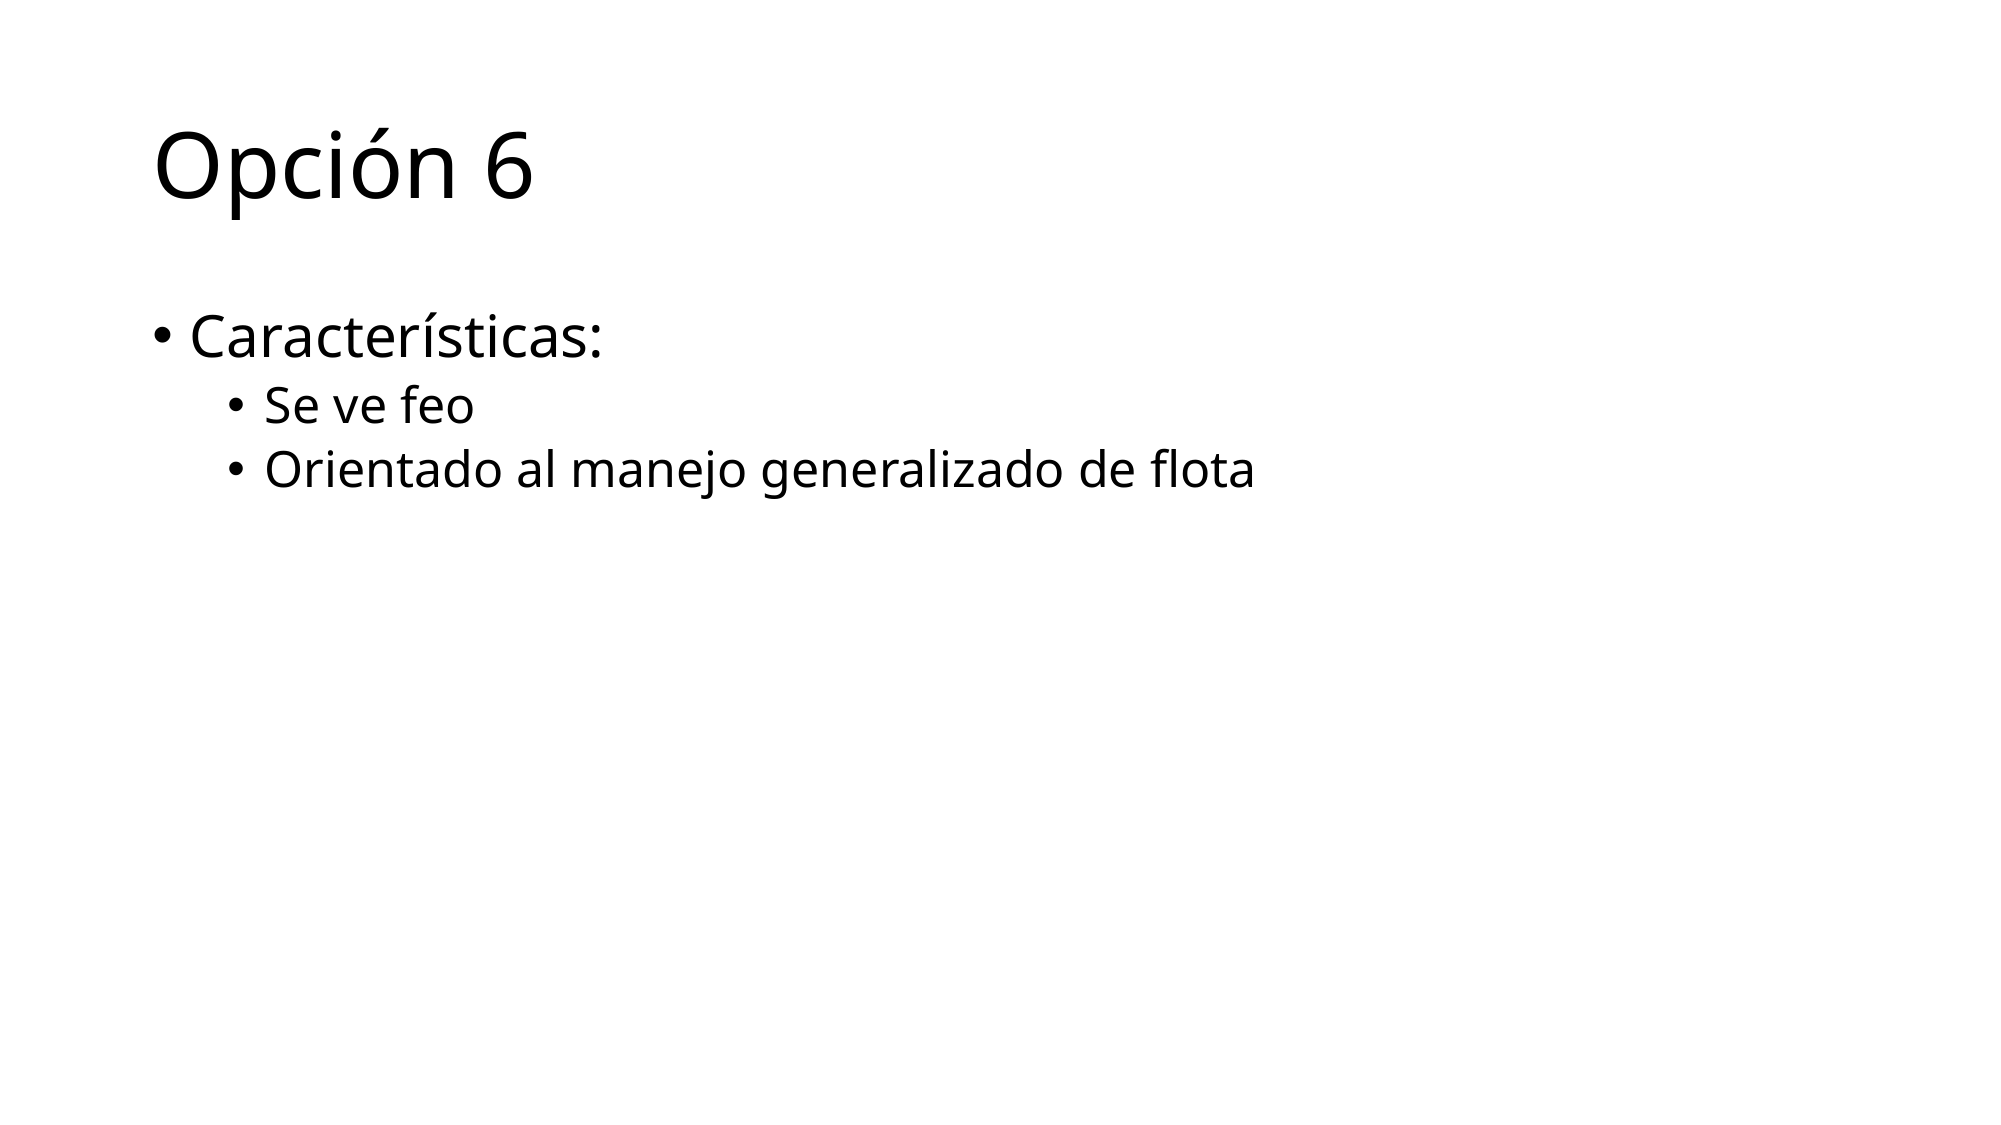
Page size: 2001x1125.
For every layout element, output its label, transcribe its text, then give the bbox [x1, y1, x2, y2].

title Opción 6 [137, 59, 1863, 278]
list Características: Se ve feo Orientado al manejo generalizado de flota [137, 299, 1863, 1014]
